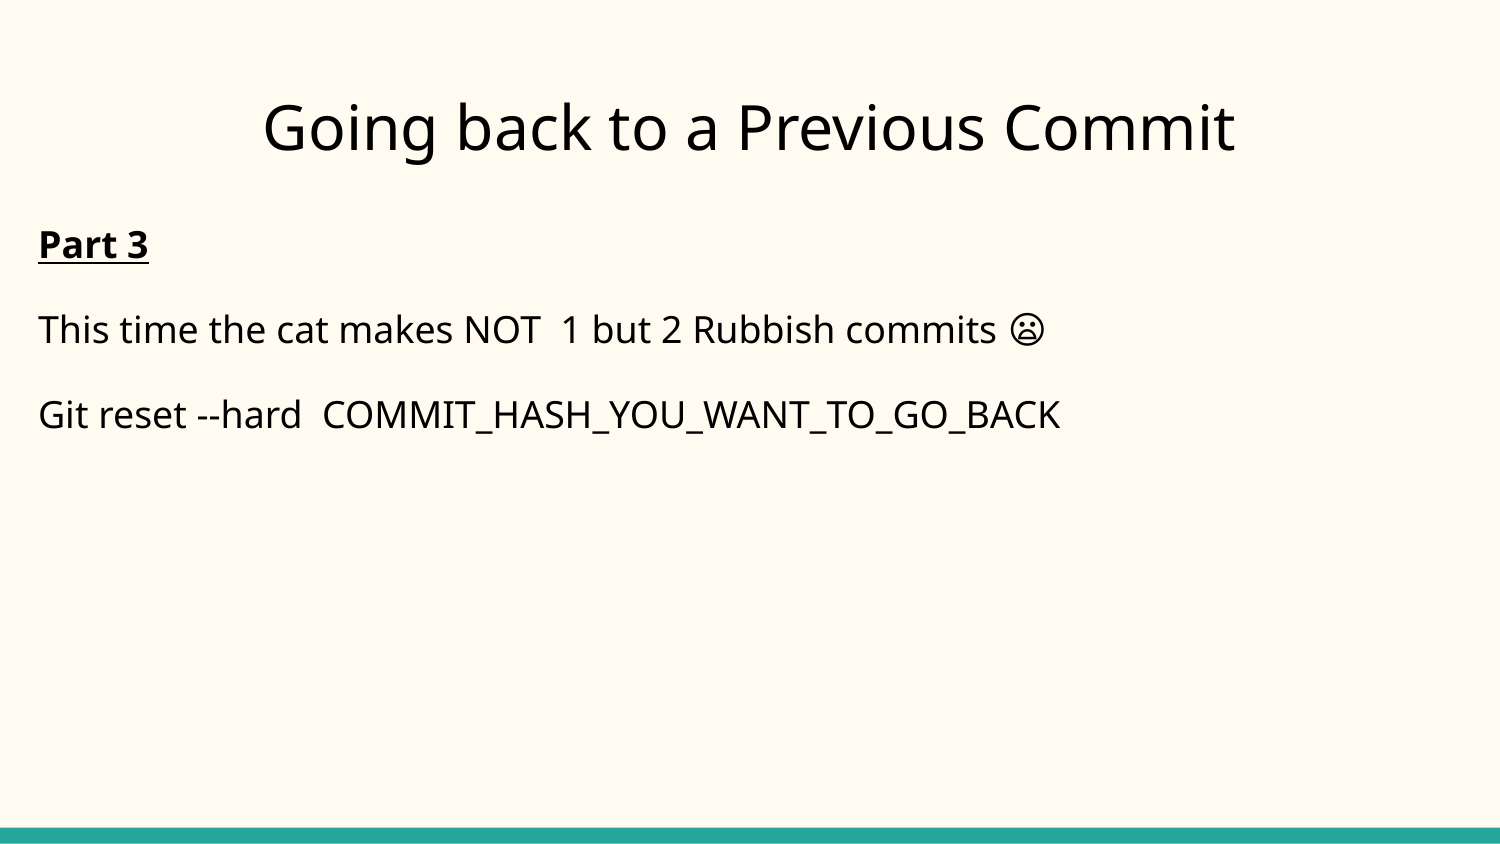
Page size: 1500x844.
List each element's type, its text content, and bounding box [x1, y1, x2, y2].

list Part 3 This time the cat makes NOT 1 but 2 Rubbish commits 😦 Git reset --hard COMMIT_HASH_YOU_WANT_TO_GO_BACK [23, 199, 1421, 760]
title Going back to a Previous Commit [51, 72, 1449, 174]
